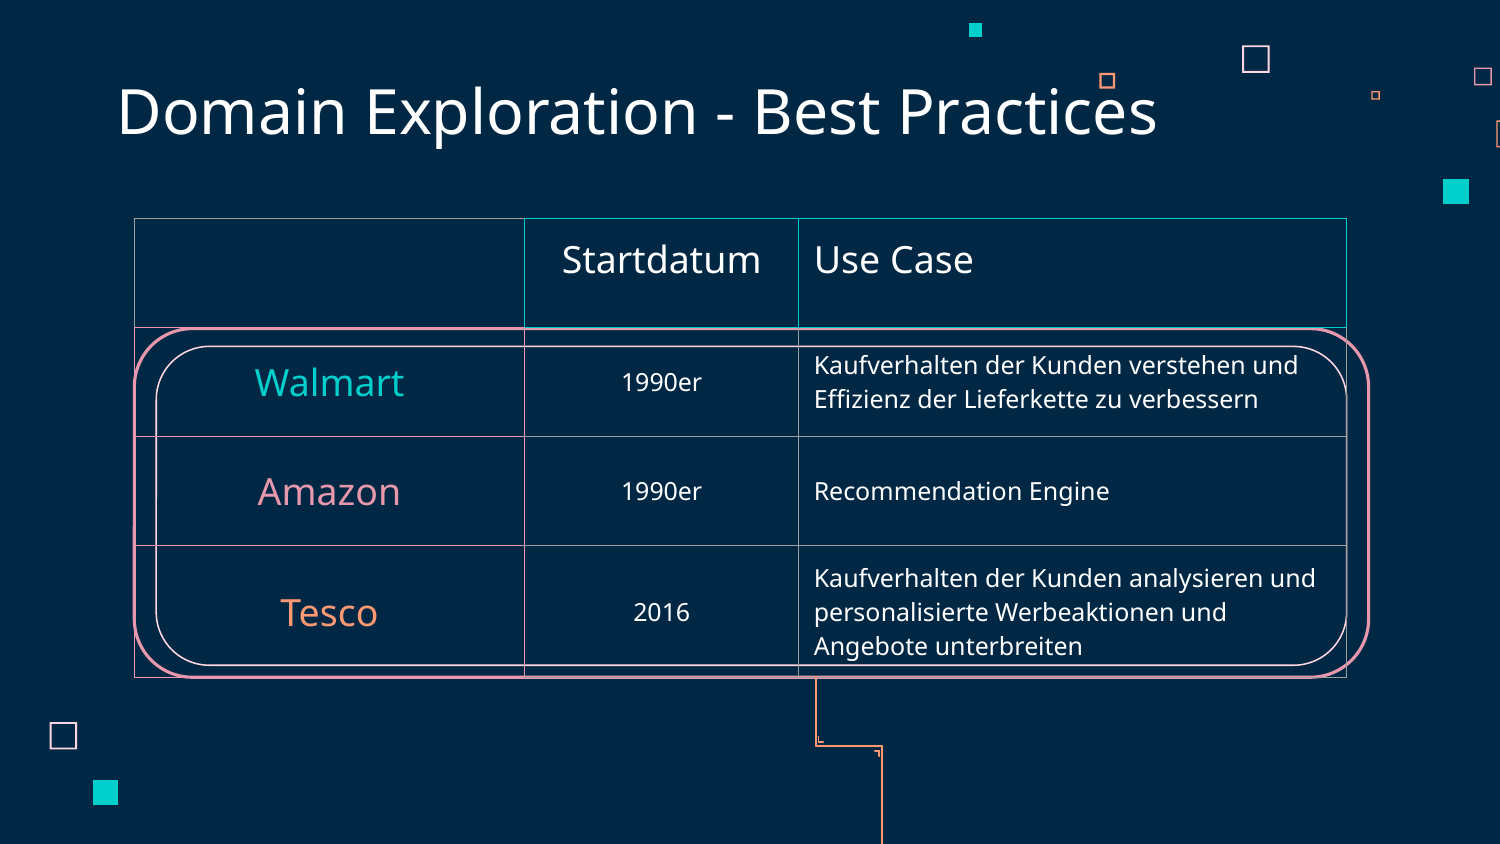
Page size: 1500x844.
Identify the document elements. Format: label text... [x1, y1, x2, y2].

title Domain Exploration - Best Practices [101, 67, 1255, 163]
table_cell Kaufverhalten der Kunden analysieren und personalisierte Werbeaktionen und Angebote unterbreiten [799, 546, 1346, 677]
table_header Use Case [799, 219, 1346, 327]
table_cell 1990er [525, 437, 798, 545]
table_cell Amazon [135, 437, 524, 545]
table_cell 1990er [525, 328, 798, 436]
text_box [1347, 341, 1369, 665]
table_header [135, 219, 524, 327]
table_cell Recommendation Engine [799, 437, 1346, 545]
table_header Startdatum [525, 219, 798, 327]
table_cell Kaufverhalten der Kunden verstehen und Effizienz der Lieferkette zu verbessern [799, 328, 1346, 436]
table_cell Tesco [135, 546, 524, 677]
table_cell 2016 [525, 546, 798, 677]
table_cell Walmart [135, 328, 524, 436]
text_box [808, 677, 963, 844]
